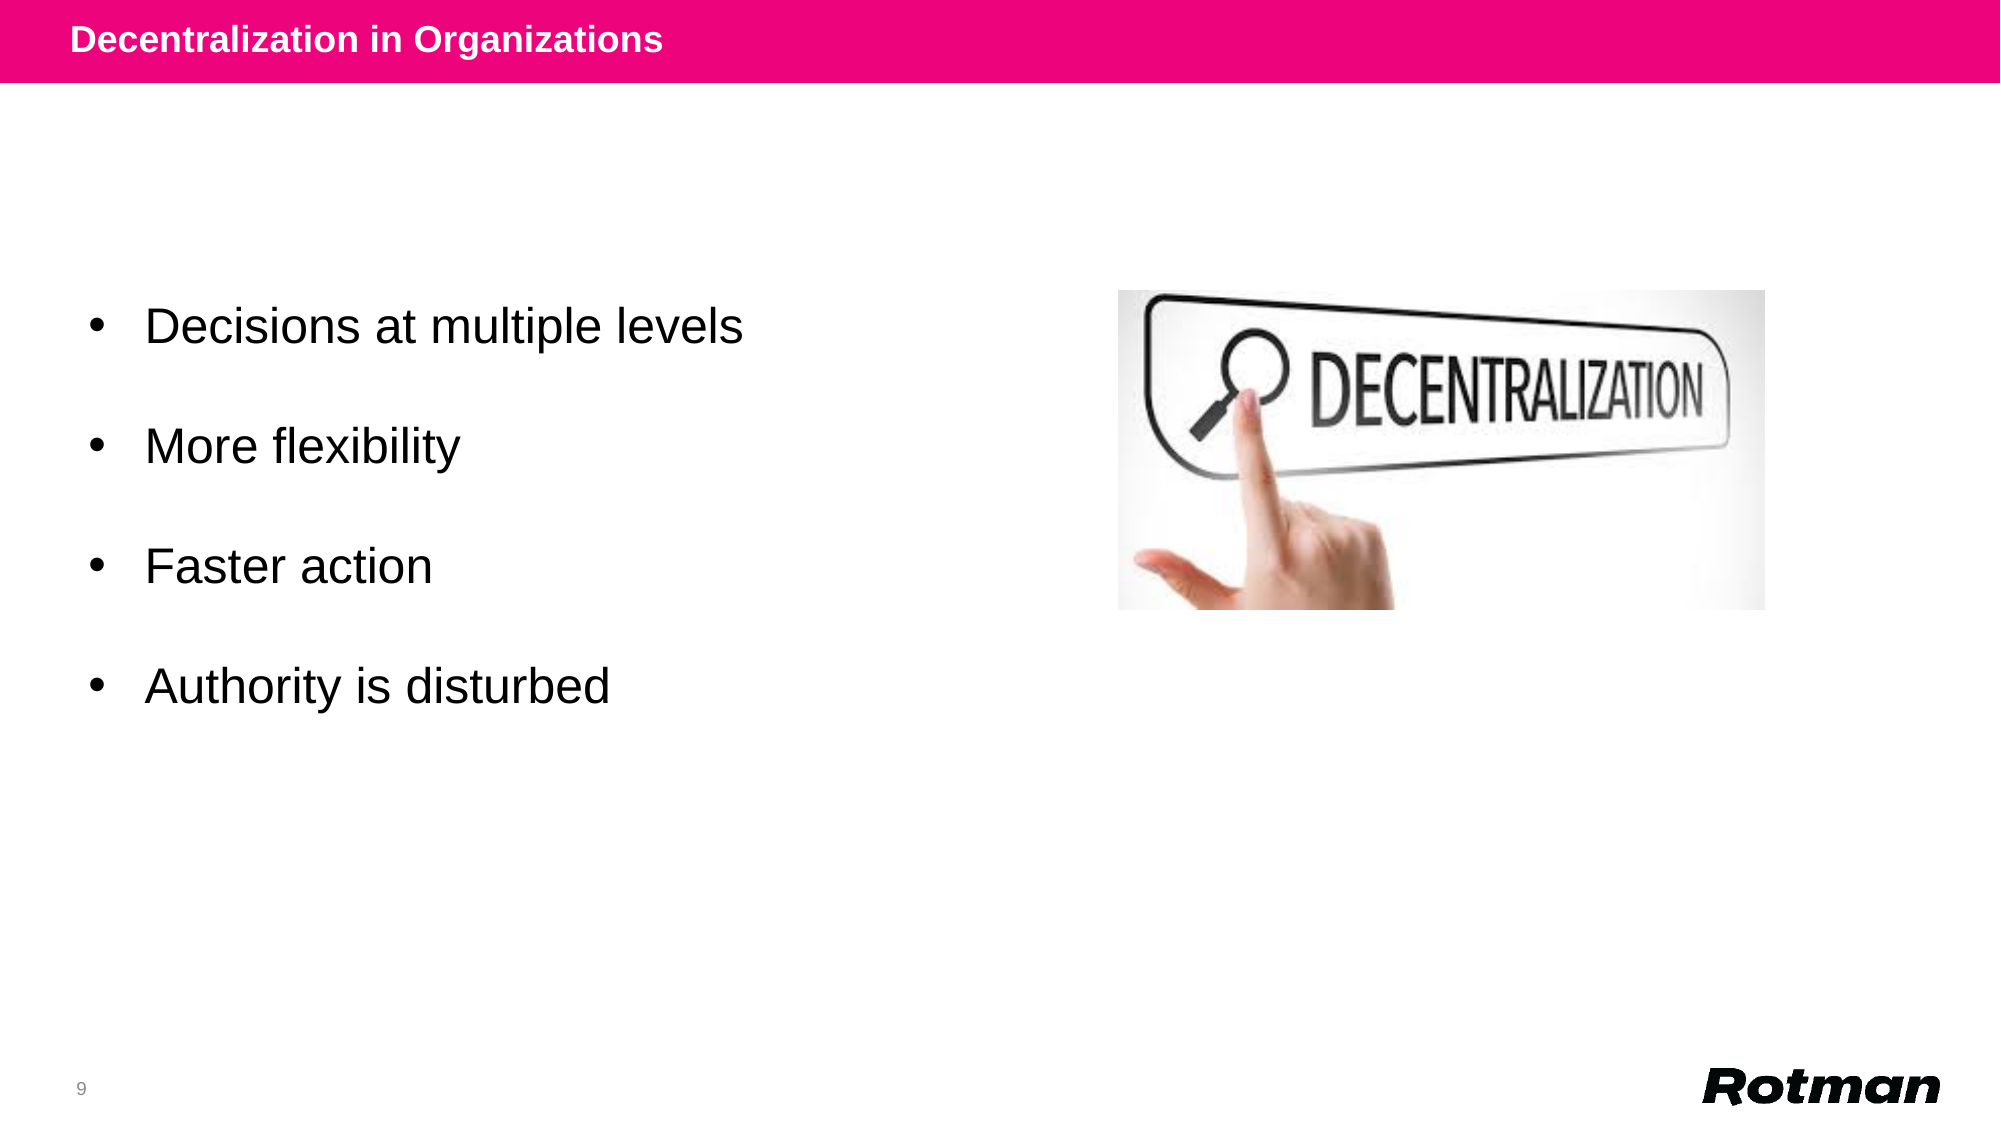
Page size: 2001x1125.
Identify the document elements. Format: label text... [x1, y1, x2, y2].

picture [1702, 1068, 1940, 1106]
slide_number 9 [39, 761, 118, 1125]
subtitle Decentralization in Organizations [55, 0, 1630, 79]
text_box Decisions at multiple levels More flexibility Faster action Authority is disturbed [88, 231, 1005, 836]
picture [1117, 290, 1765, 610]
